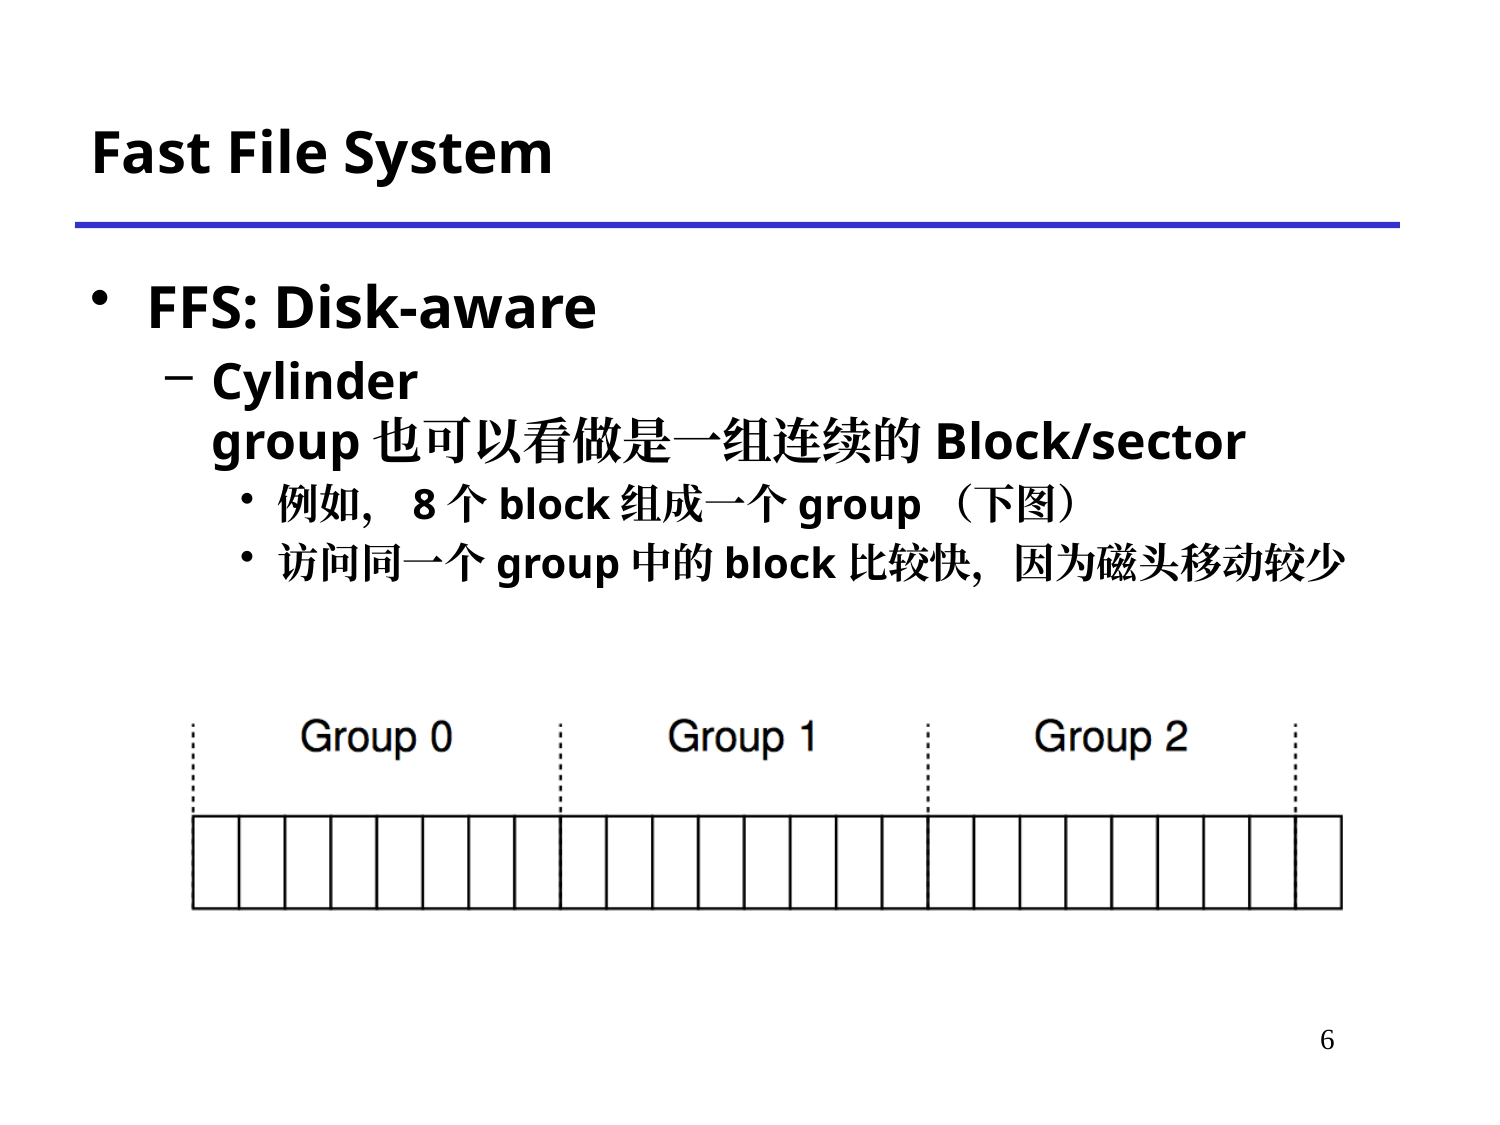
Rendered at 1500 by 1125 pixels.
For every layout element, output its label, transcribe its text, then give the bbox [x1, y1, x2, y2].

picture [155, 674, 1357, 933]
list FFS: Disk-aware Cylinder group也可以看做是一组连续的Block/sector 例如，8个block组成一个group（下图） 访问同一个group中的block比较快，因为磁头移动较少 [75, 262, 1438, 988]
title Fast File System [75, 75, 1400, 225]
slide_number * [1137, 1012, 1350, 1088]
